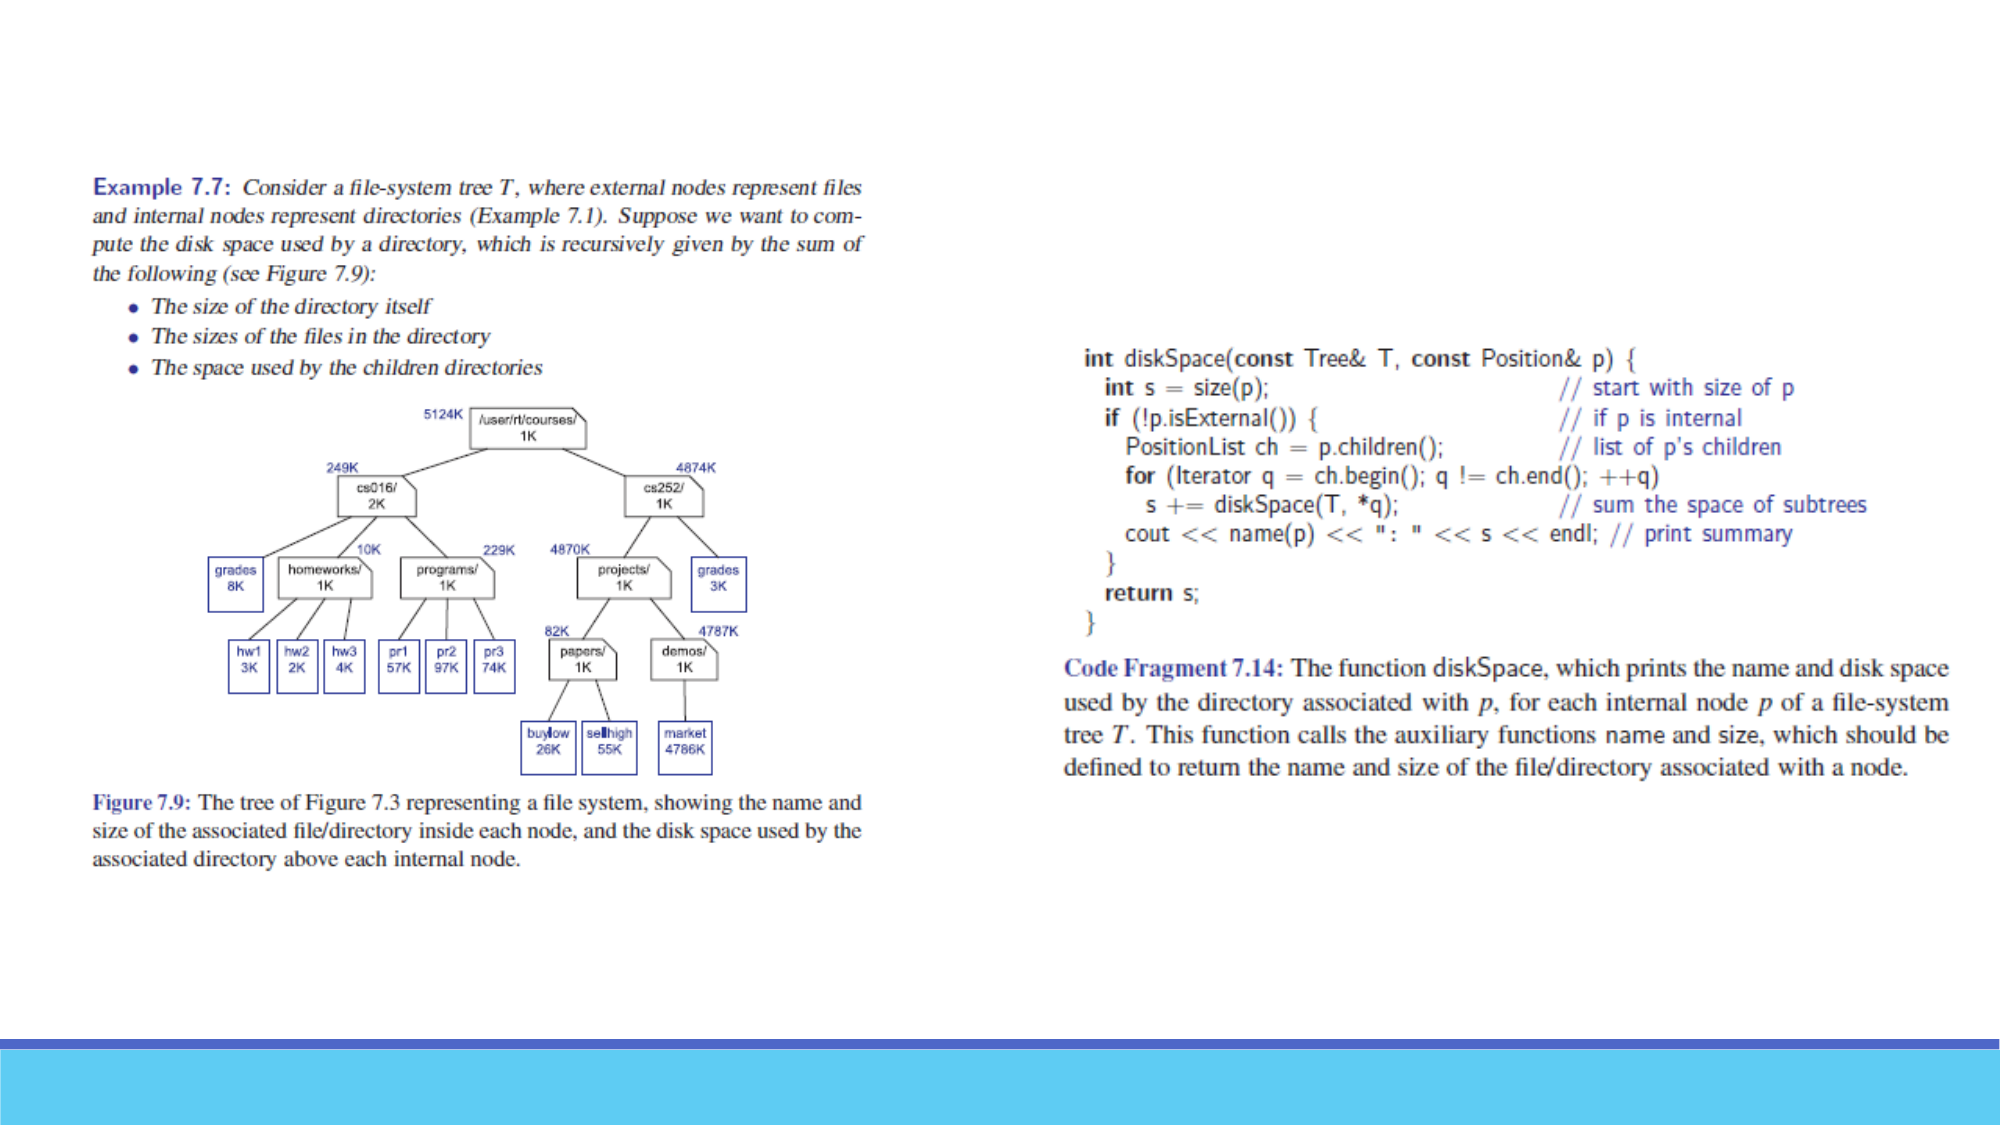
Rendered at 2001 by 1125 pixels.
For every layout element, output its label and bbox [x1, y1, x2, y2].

picture [85, 166, 886, 879]
picture [1053, 331, 1978, 794]
